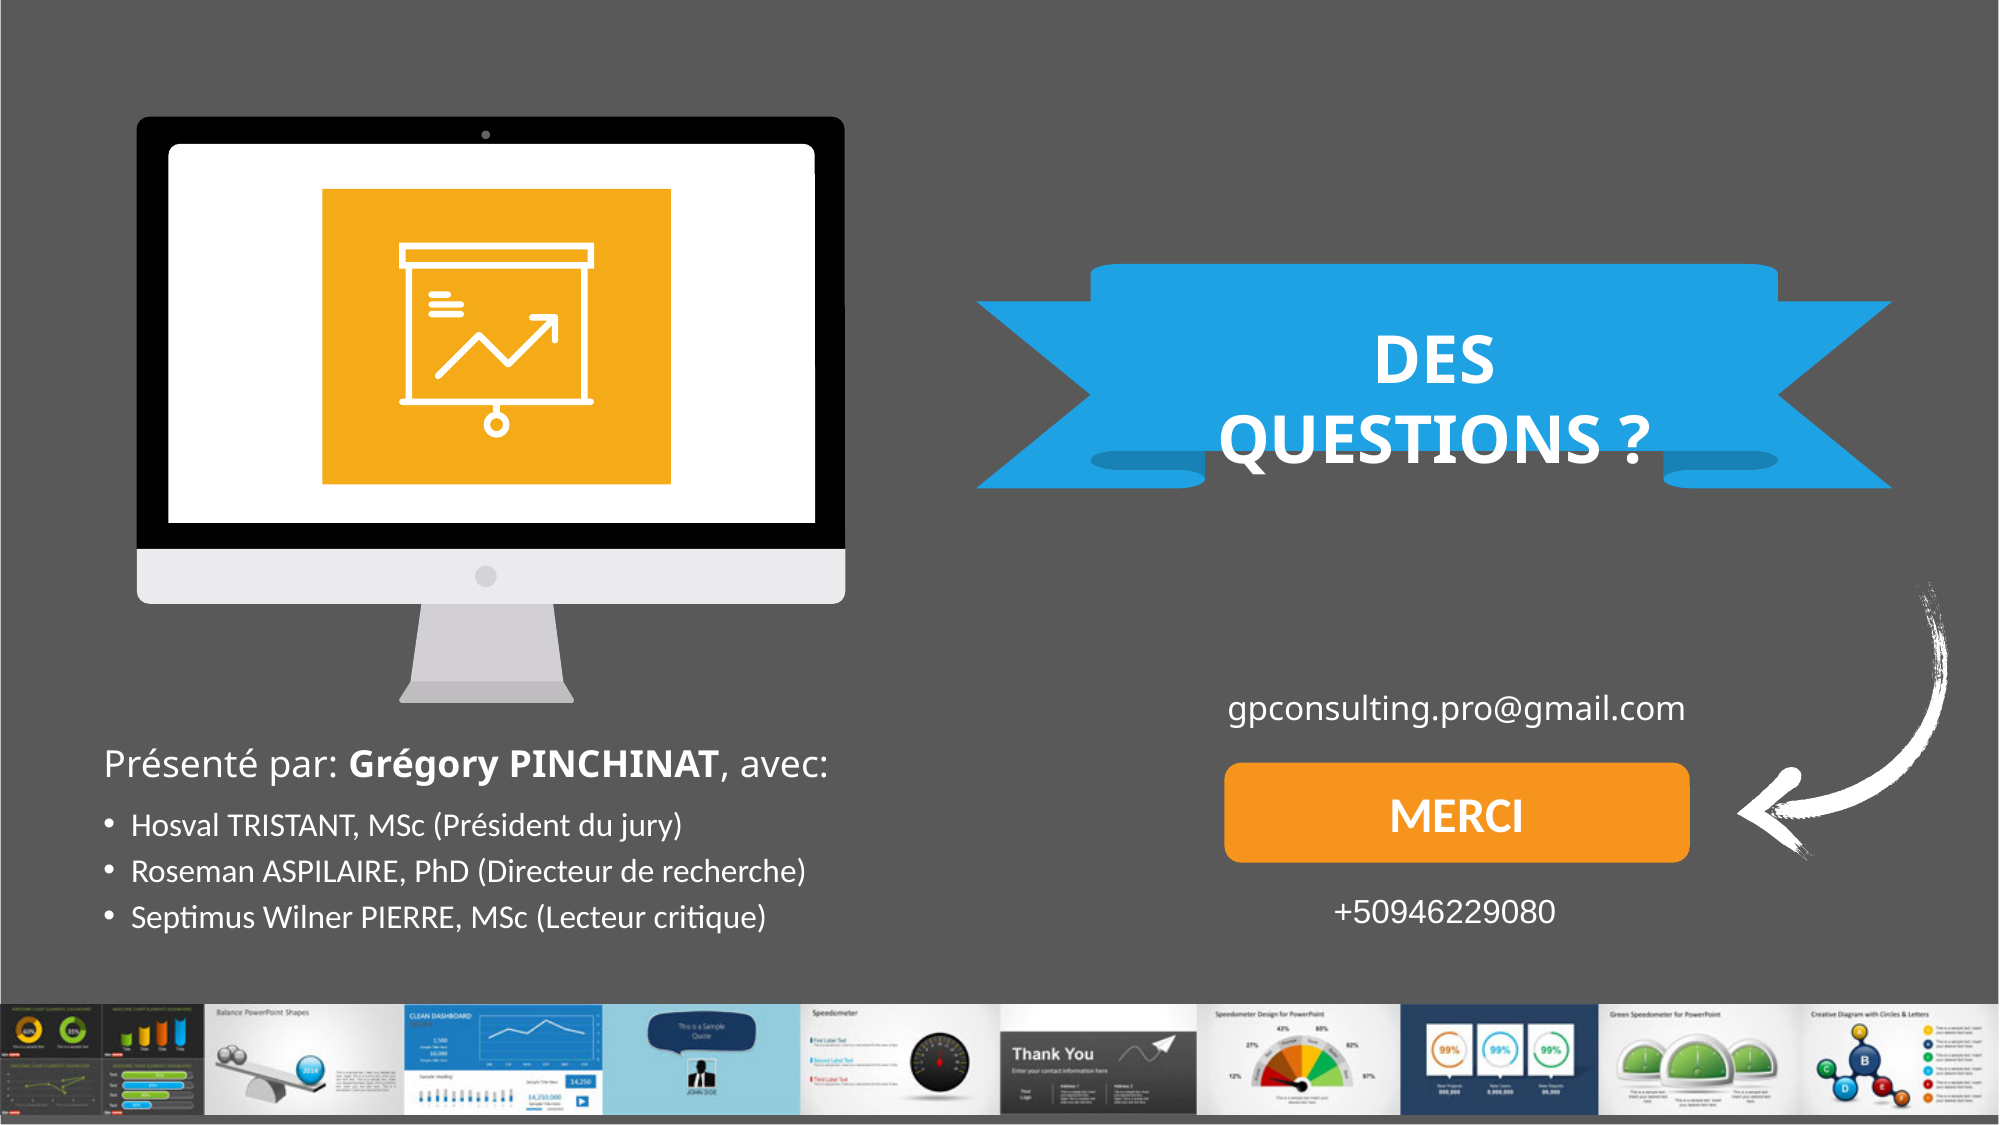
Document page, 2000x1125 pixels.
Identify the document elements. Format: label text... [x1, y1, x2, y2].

text_box [0, 1115, 1999, 1125]
text_box Présenté par: Grégory PINCHINAT, avec: [88, 732, 1059, 793]
text_box Hosval TRISTANT, MSc (Président du jury) Roseman ASPILAIRE, PhD (Directeur de recherche) Septimus Wilner PIERRE, MSc (Lecteur critique) [88, 795, 863, 943]
picture [0, 1004, 1999, 1115]
text_box [976, 263, 1893, 489]
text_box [136, 116, 846, 704]
text_box [1736, 594, 1949, 861]
text_box DES QUESTIONS ? [1137, 309, 1732, 485]
text_box [0, 0, 1999, 1004]
text_box gpconsulting.pro@gmail.com [1116, 680, 1798, 735]
text_box [1928, 587, 1937, 601]
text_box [399, 242, 595, 438]
text_box +50946229080 [1199, 875, 1691, 945]
text_box MERCI [1223, 761, 1691, 864]
